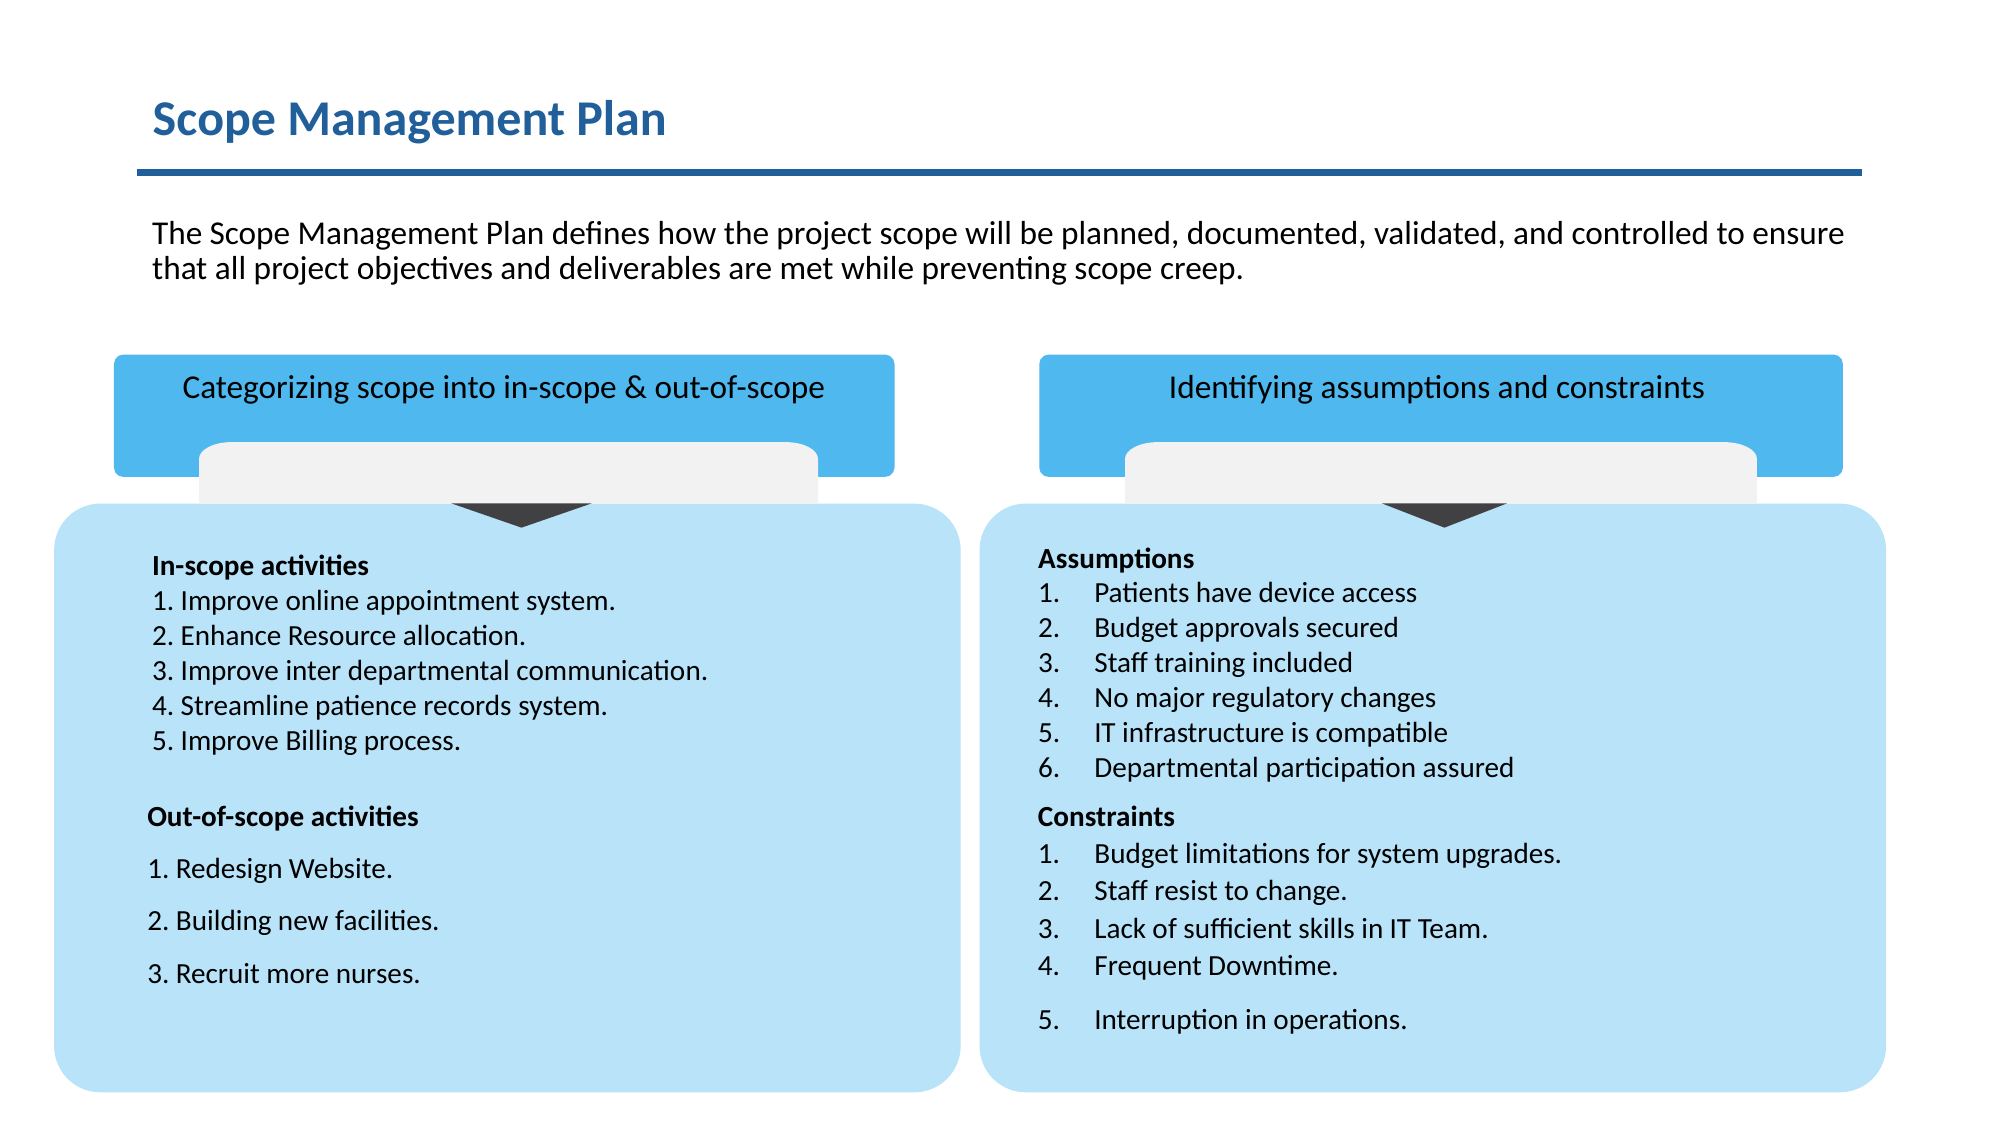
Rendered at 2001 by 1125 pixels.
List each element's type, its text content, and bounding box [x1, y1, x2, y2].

text_box The Scope Management Plan defines how the project scope will be planned, documented, validated, and controlled to ensure that all project objectives and deliverables are met while preventing scope creep. [137, 207, 1863, 295]
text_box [53, 353, 1887, 1093]
text_box Scope Management Plan [137, 59, 1863, 171]
text_box Scope Management Plan [137, 173, 1863, 179]
